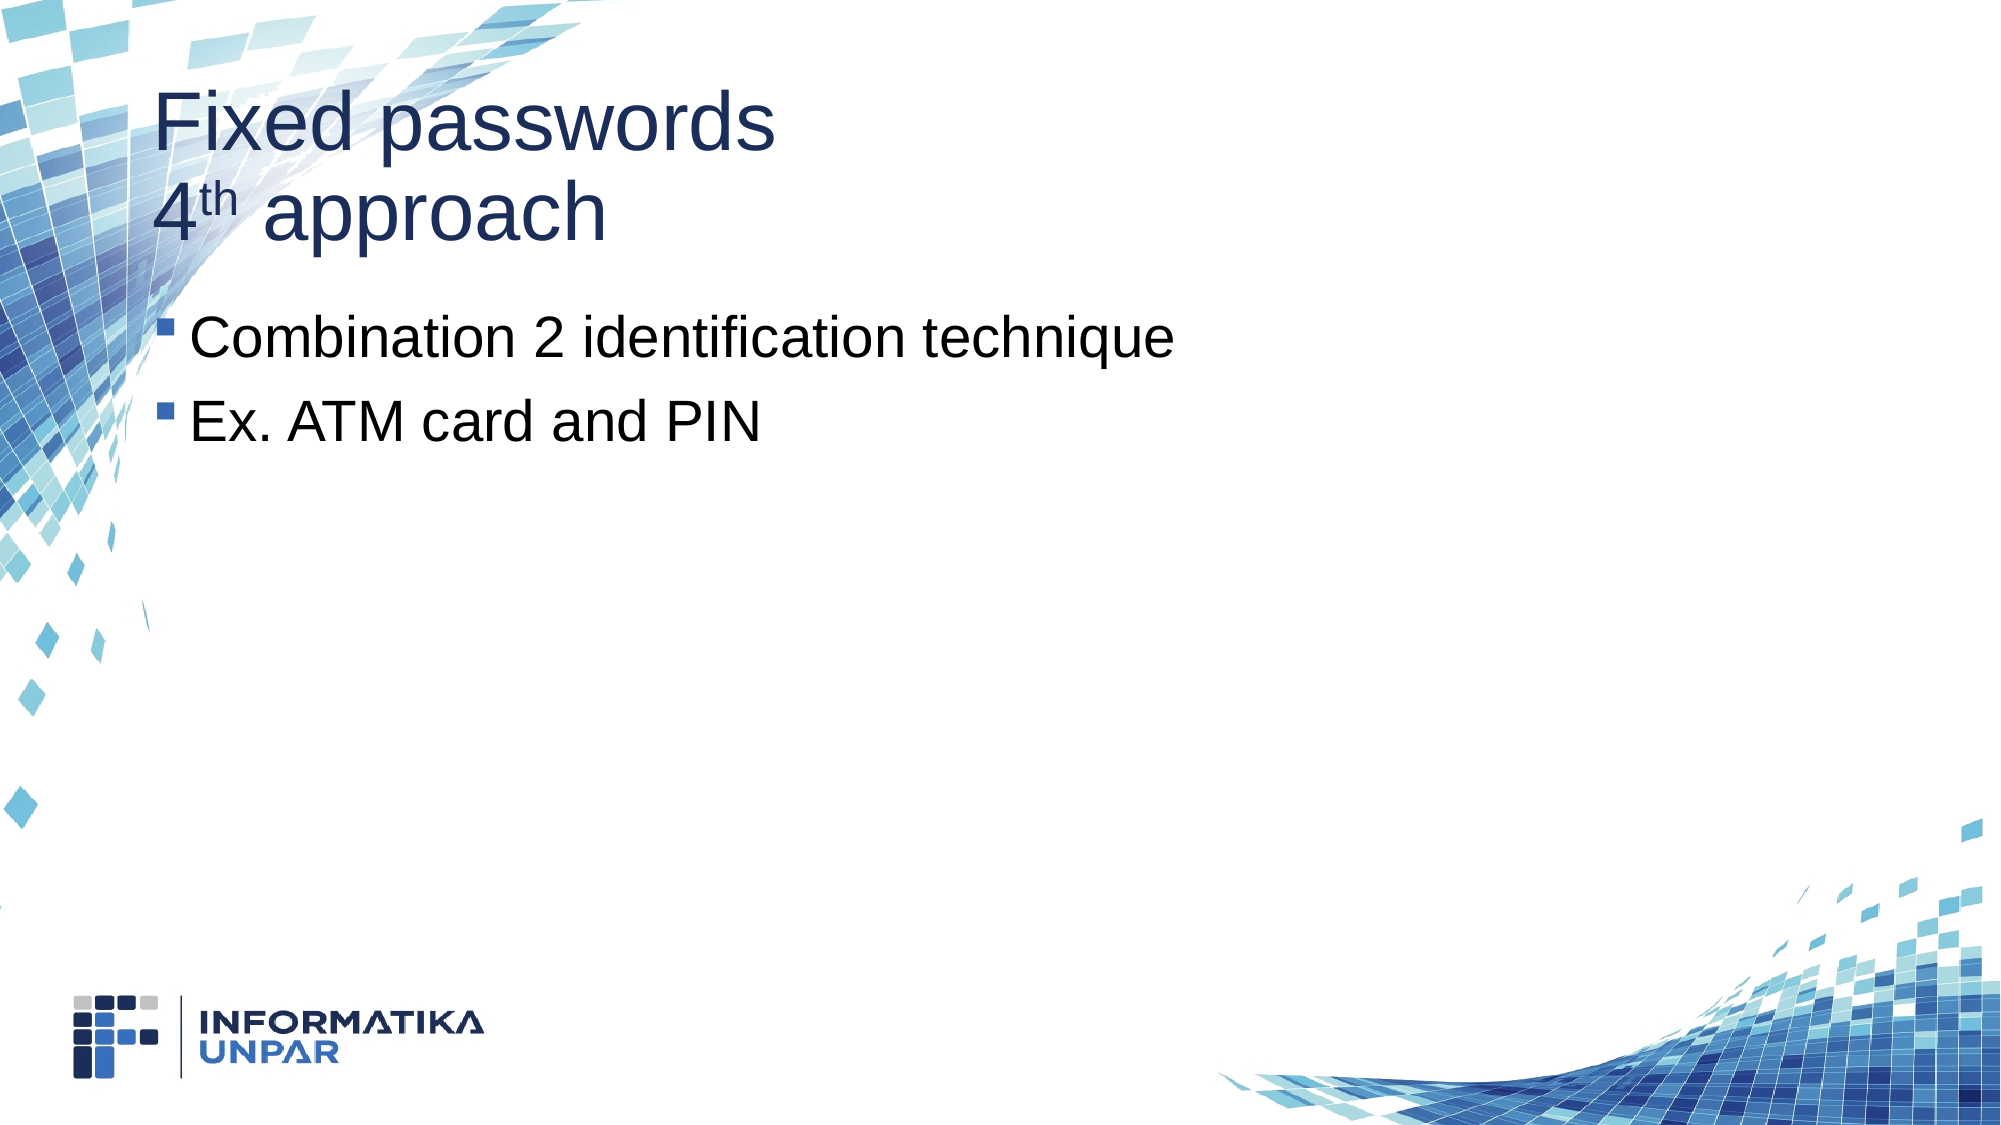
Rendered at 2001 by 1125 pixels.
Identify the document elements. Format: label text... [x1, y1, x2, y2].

title Fixed passwords 4th approach [137, 59, 1863, 278]
picture [0, 0, 2001, 1125]
list Combination 2 identification technique Ex. ATM card and PIN [137, 299, 1863, 1014]
